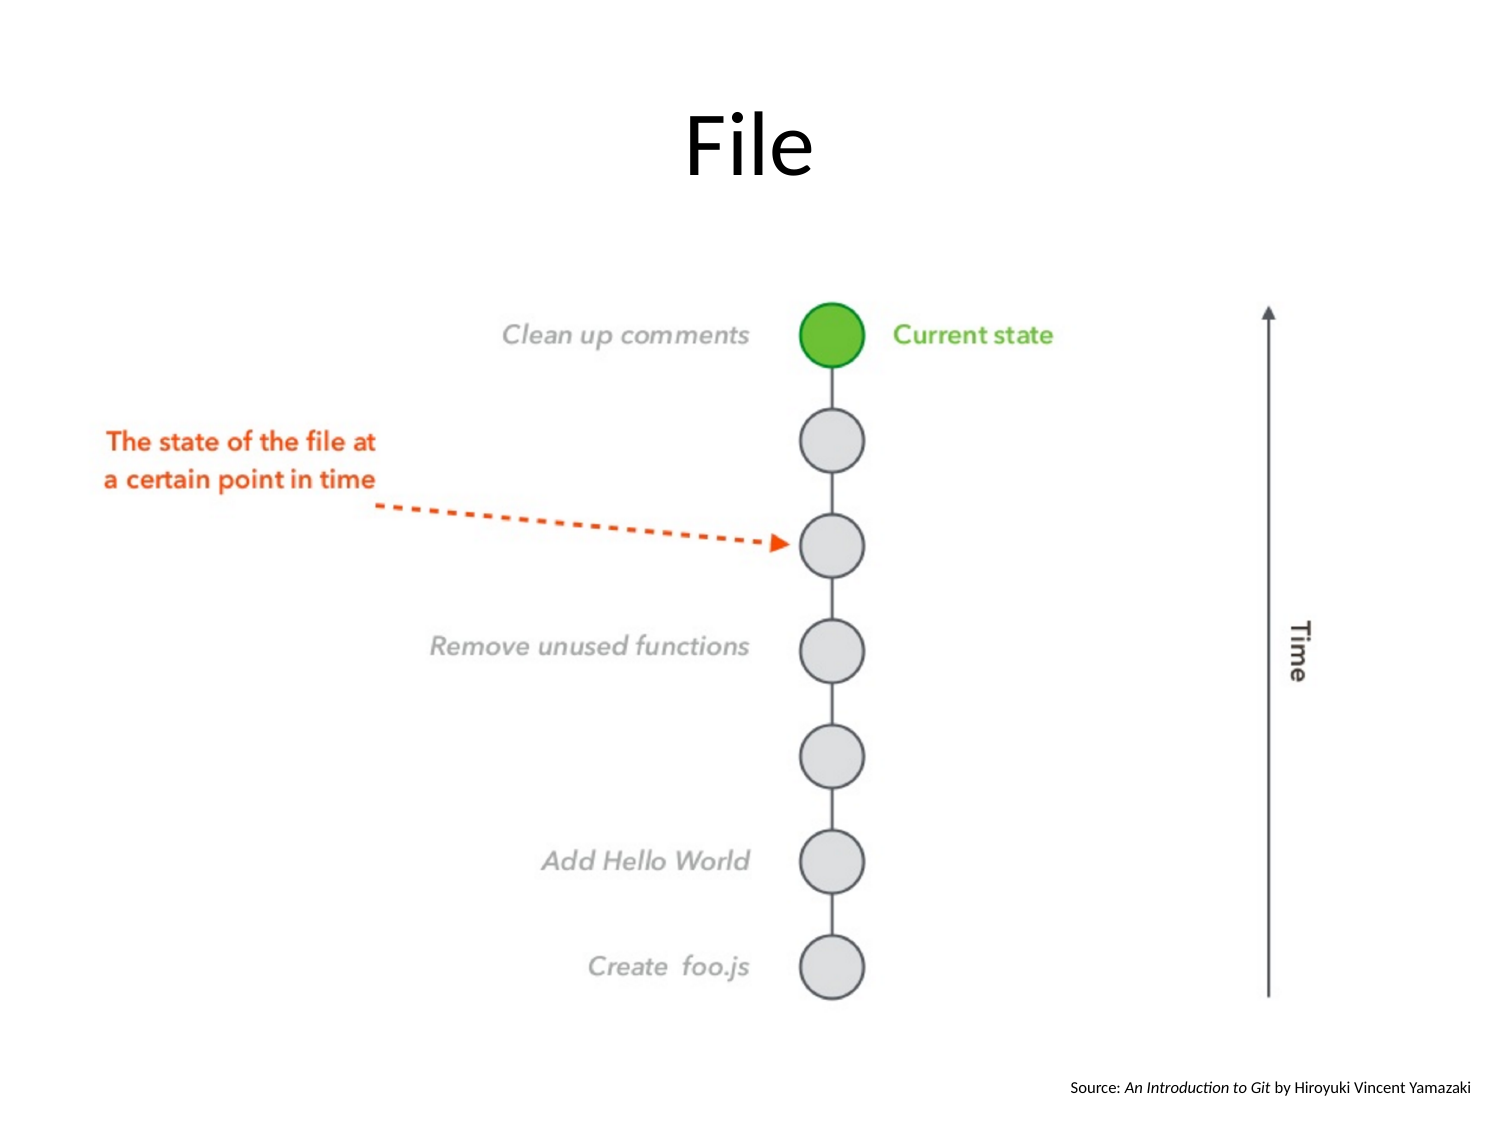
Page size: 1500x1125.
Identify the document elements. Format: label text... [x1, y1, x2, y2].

text_box Source: An Introduction to Git by Hiroyuki Vincent Yamazaki [1055, 1069, 1500, 1105]
picture [80, 230, 1370, 1041]
title File [75, 45, 1425, 233]
